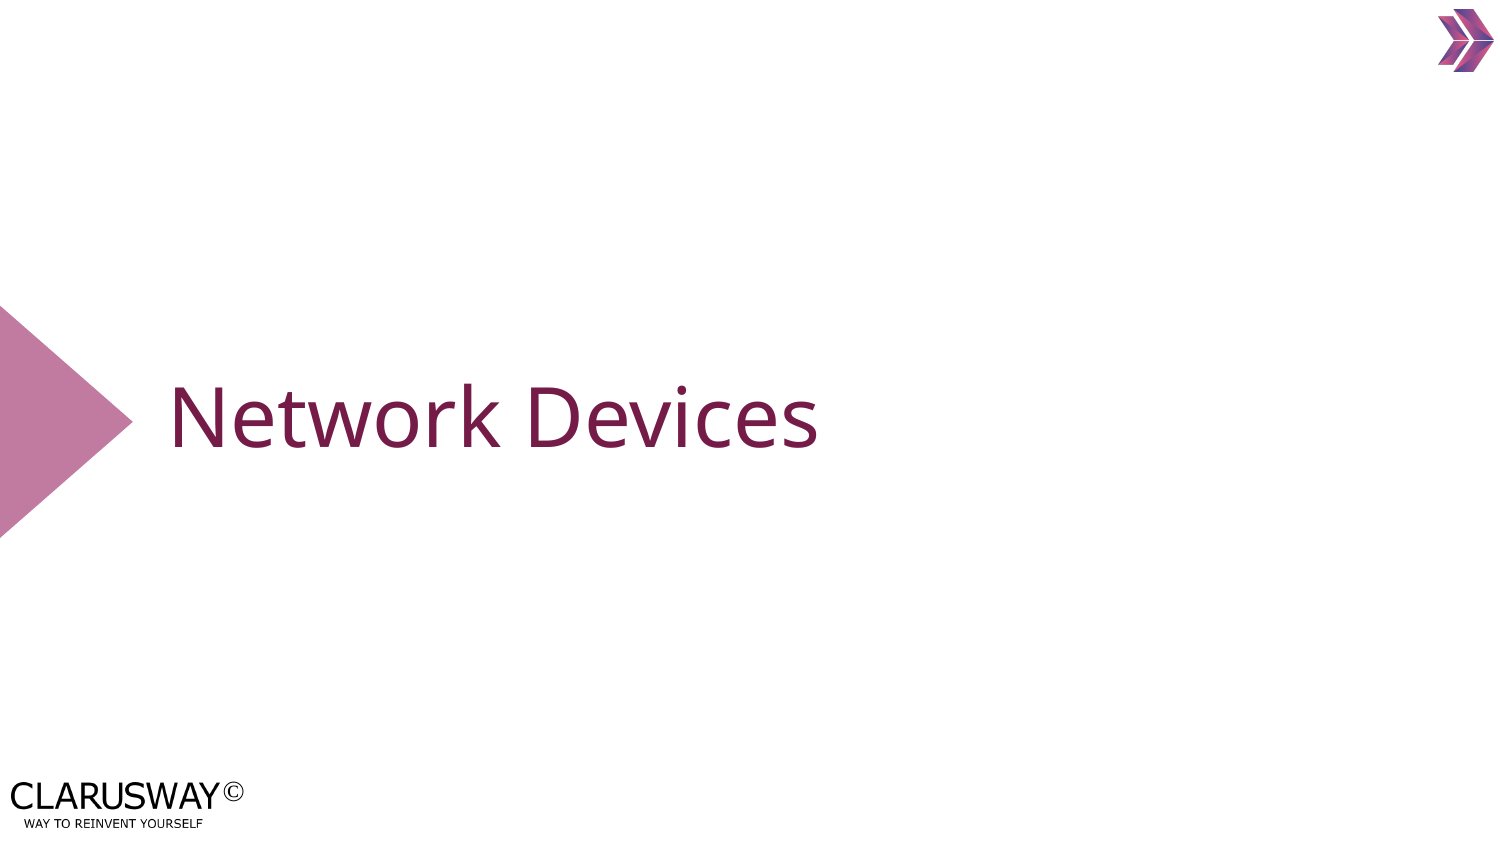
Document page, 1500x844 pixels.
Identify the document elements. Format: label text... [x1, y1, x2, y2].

title Network Devices [167, 383, 1464, 476]
picture [1438, 9, 1494, 72]
picture [11, 782, 220, 828]
